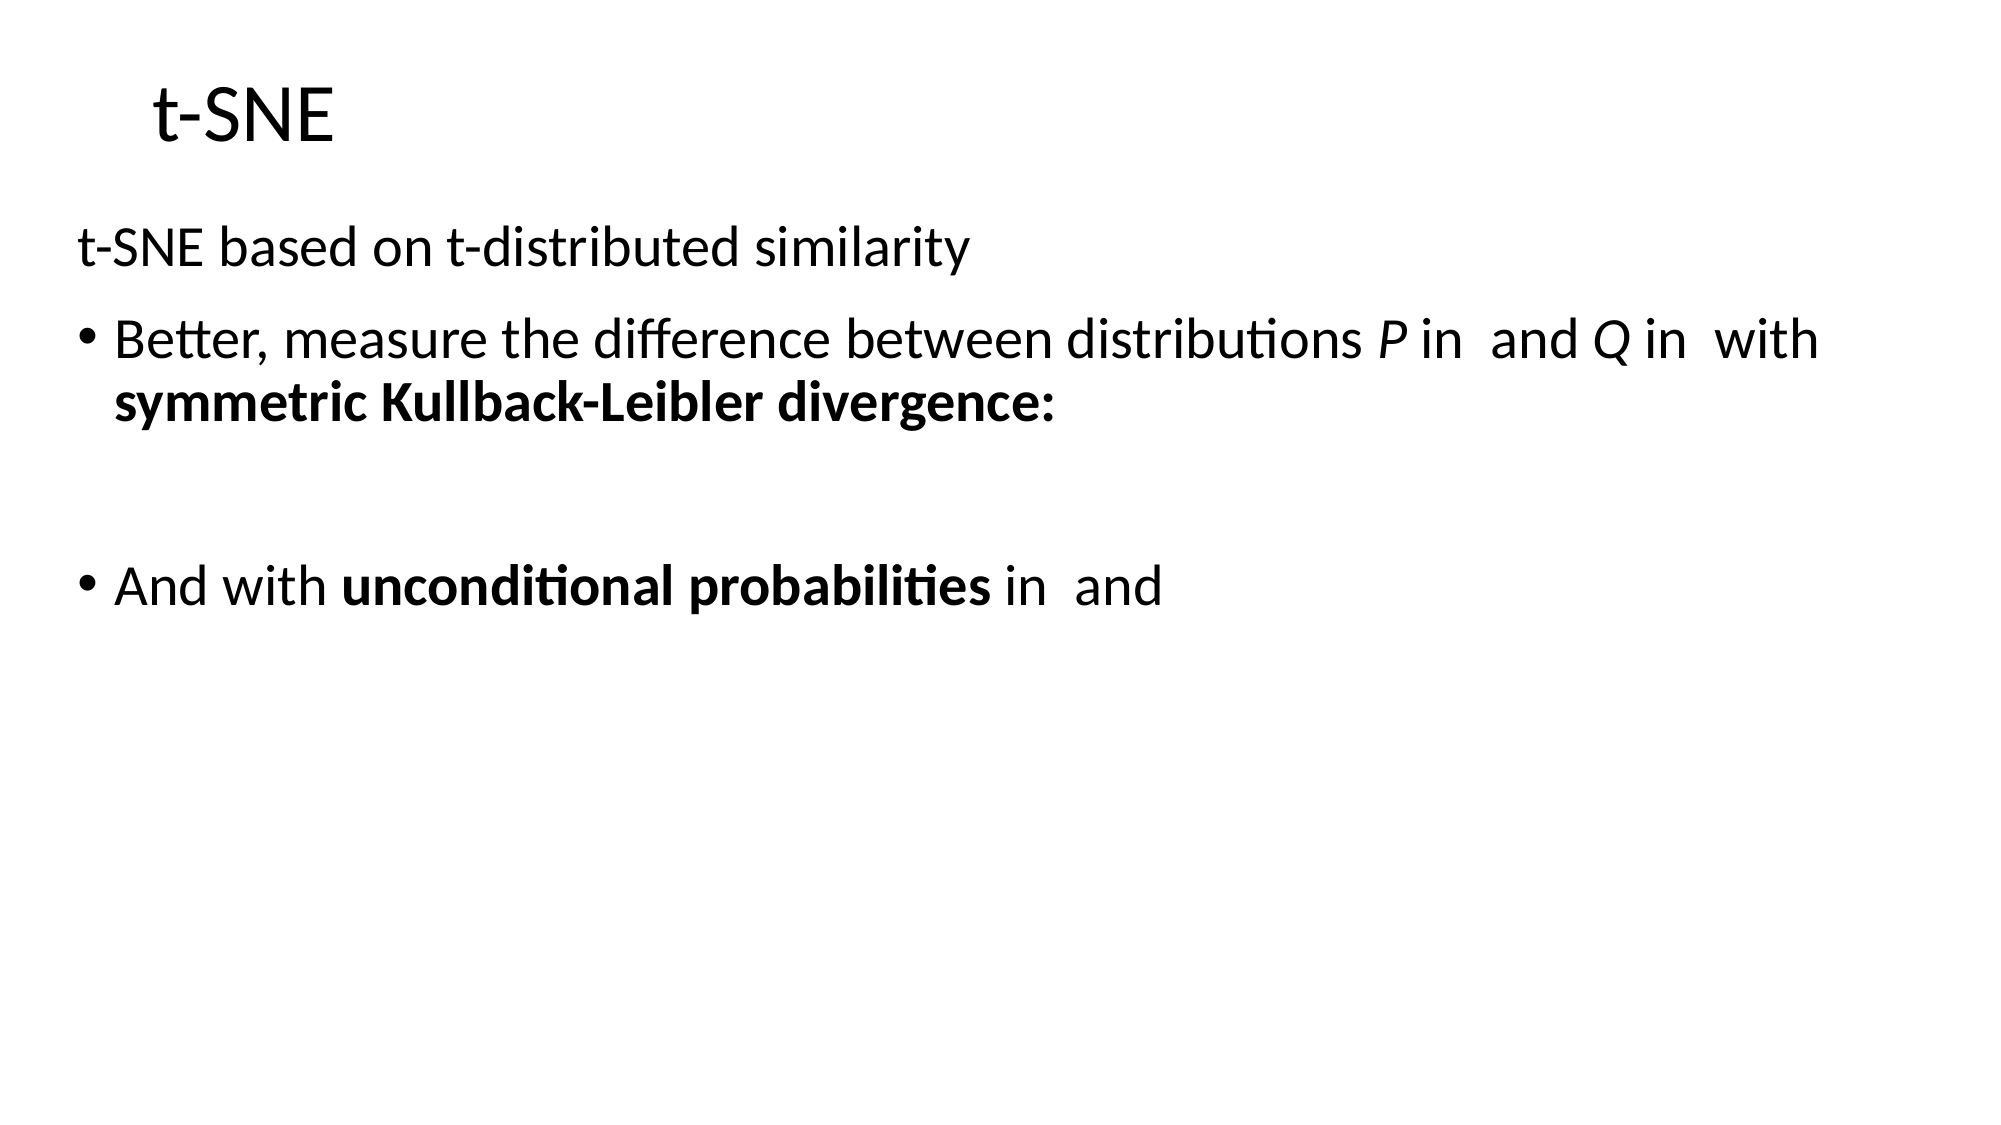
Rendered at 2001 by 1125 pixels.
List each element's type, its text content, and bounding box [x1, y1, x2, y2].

title t-SNE [137, 59, 1863, 170]
